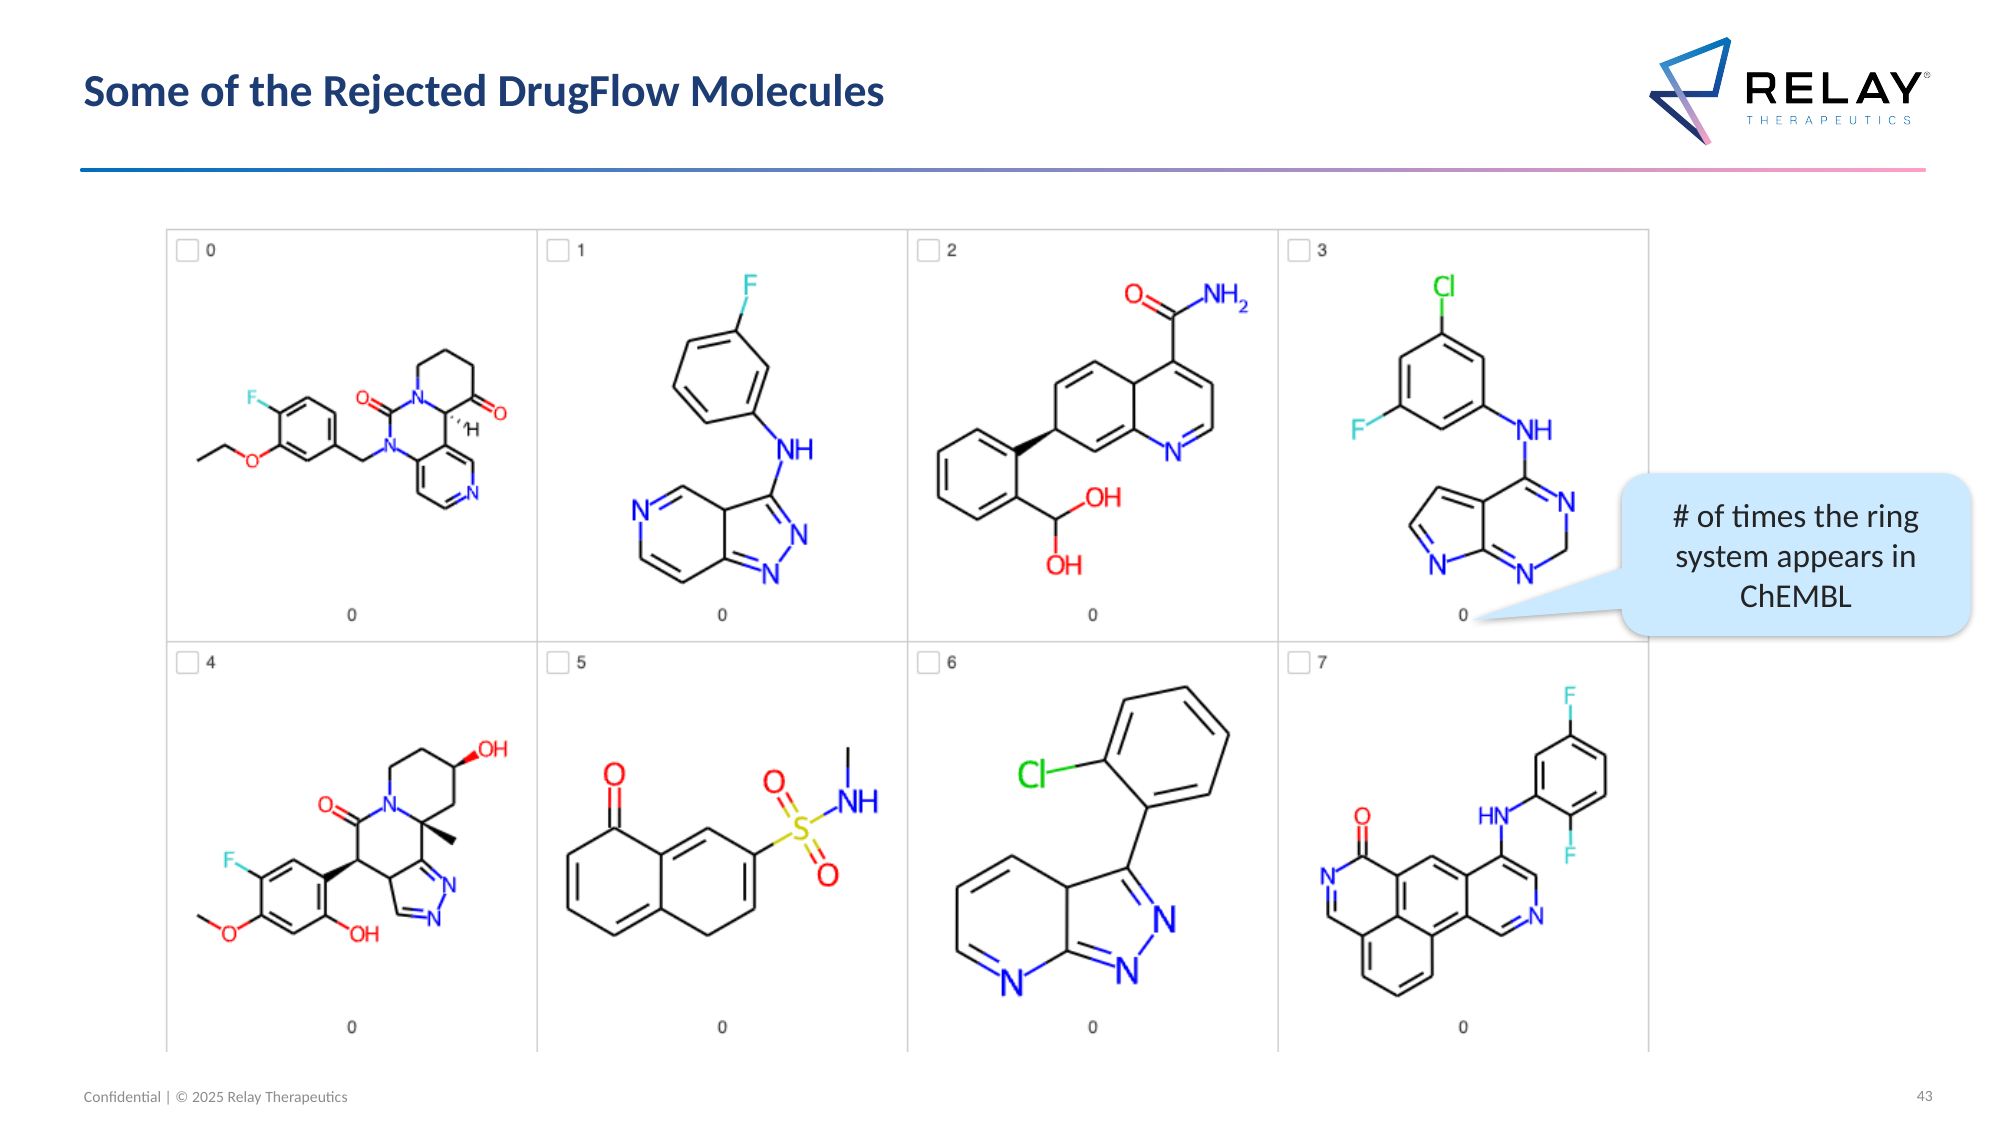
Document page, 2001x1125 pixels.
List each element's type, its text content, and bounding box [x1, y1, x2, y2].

picture [1645, 29, 1936, 155]
picture [159, 219, 1651, 1053]
title Some of the Rejected DrugFlow Molecules [68, 6, 1645, 170]
text_box # of times the ring system appears in ChEMBL [1656, 472, 1972, 637]
